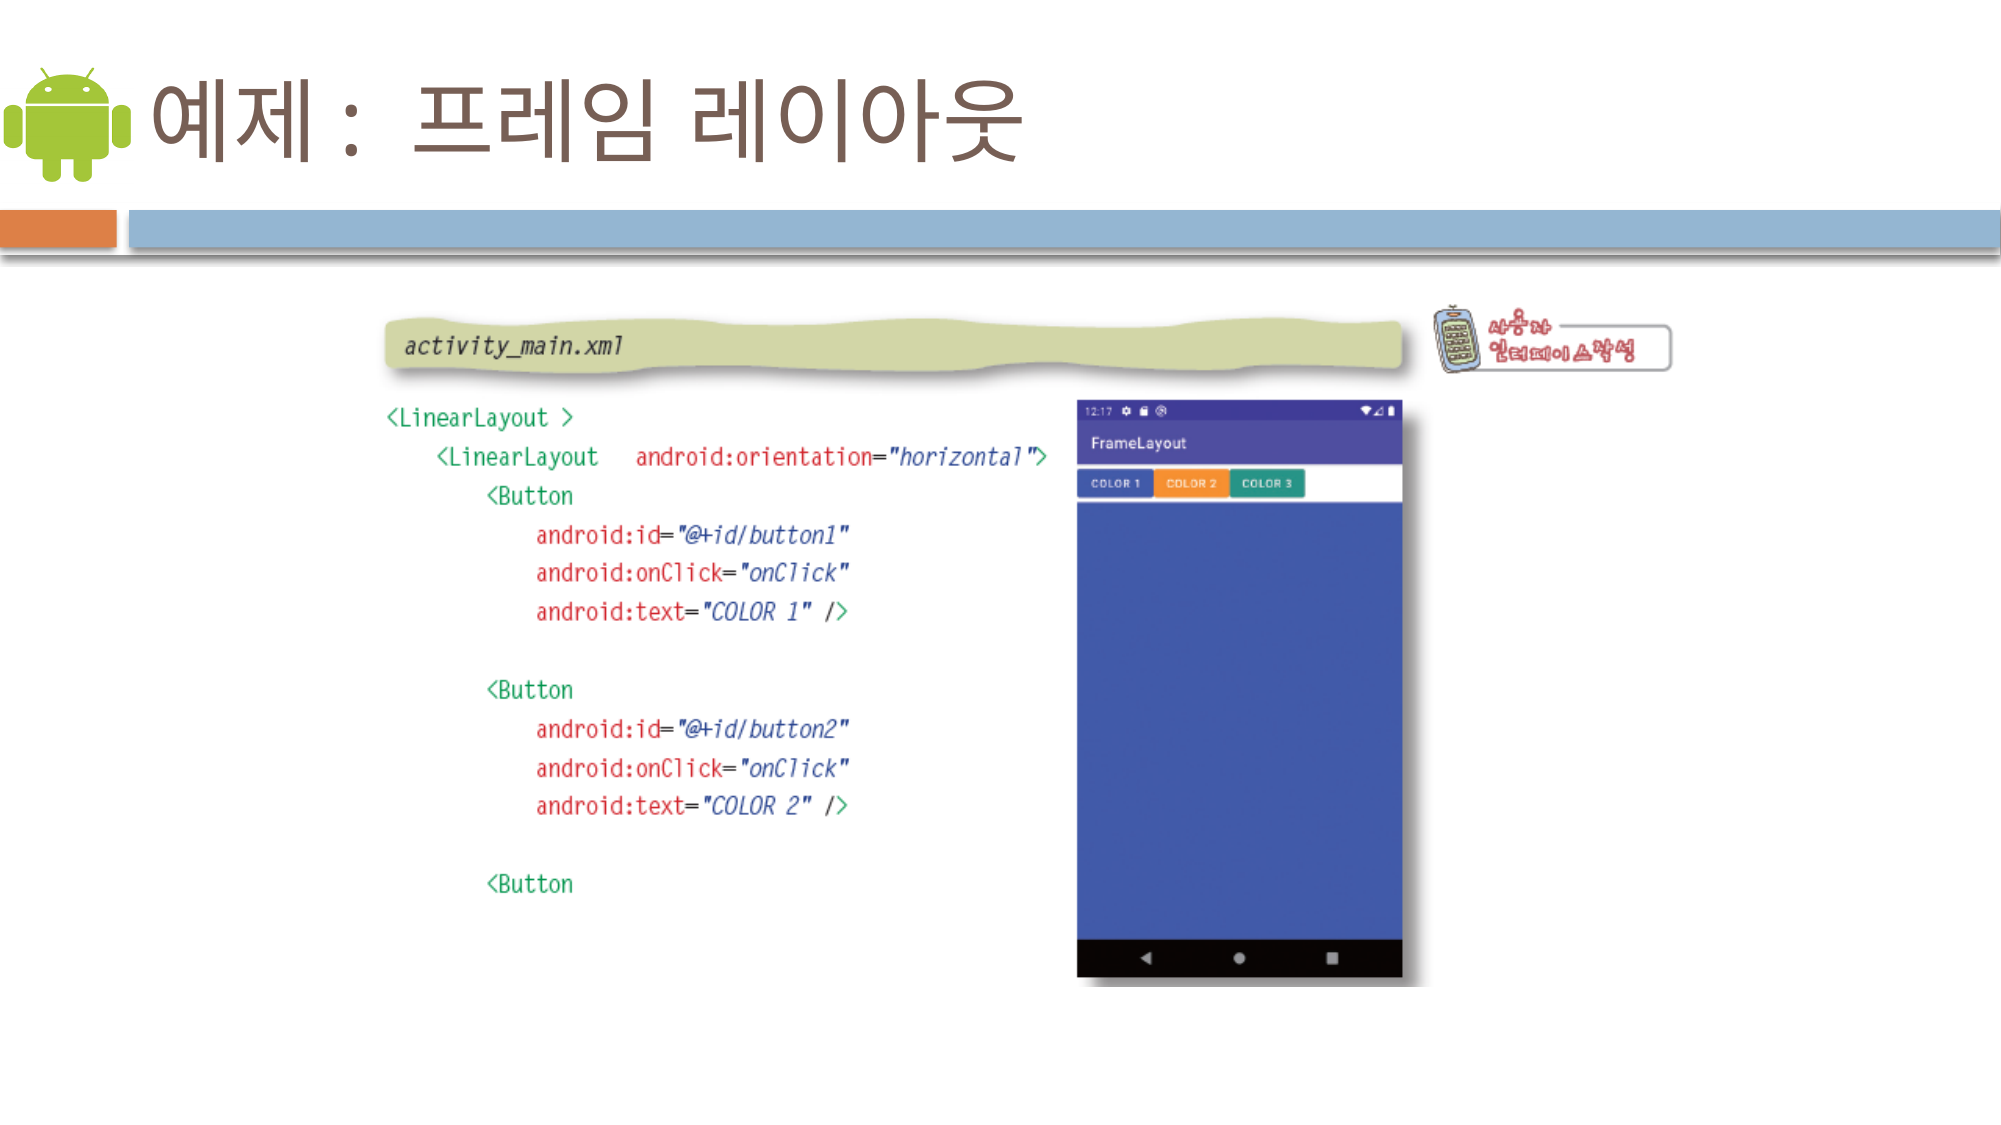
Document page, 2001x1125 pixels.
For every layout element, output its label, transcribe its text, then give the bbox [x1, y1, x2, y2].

picture [0, 65, 133, 184]
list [361, 275, 1678, 988]
title 예제: 프레임 레이아웃 [133, 37, 1918, 200]
